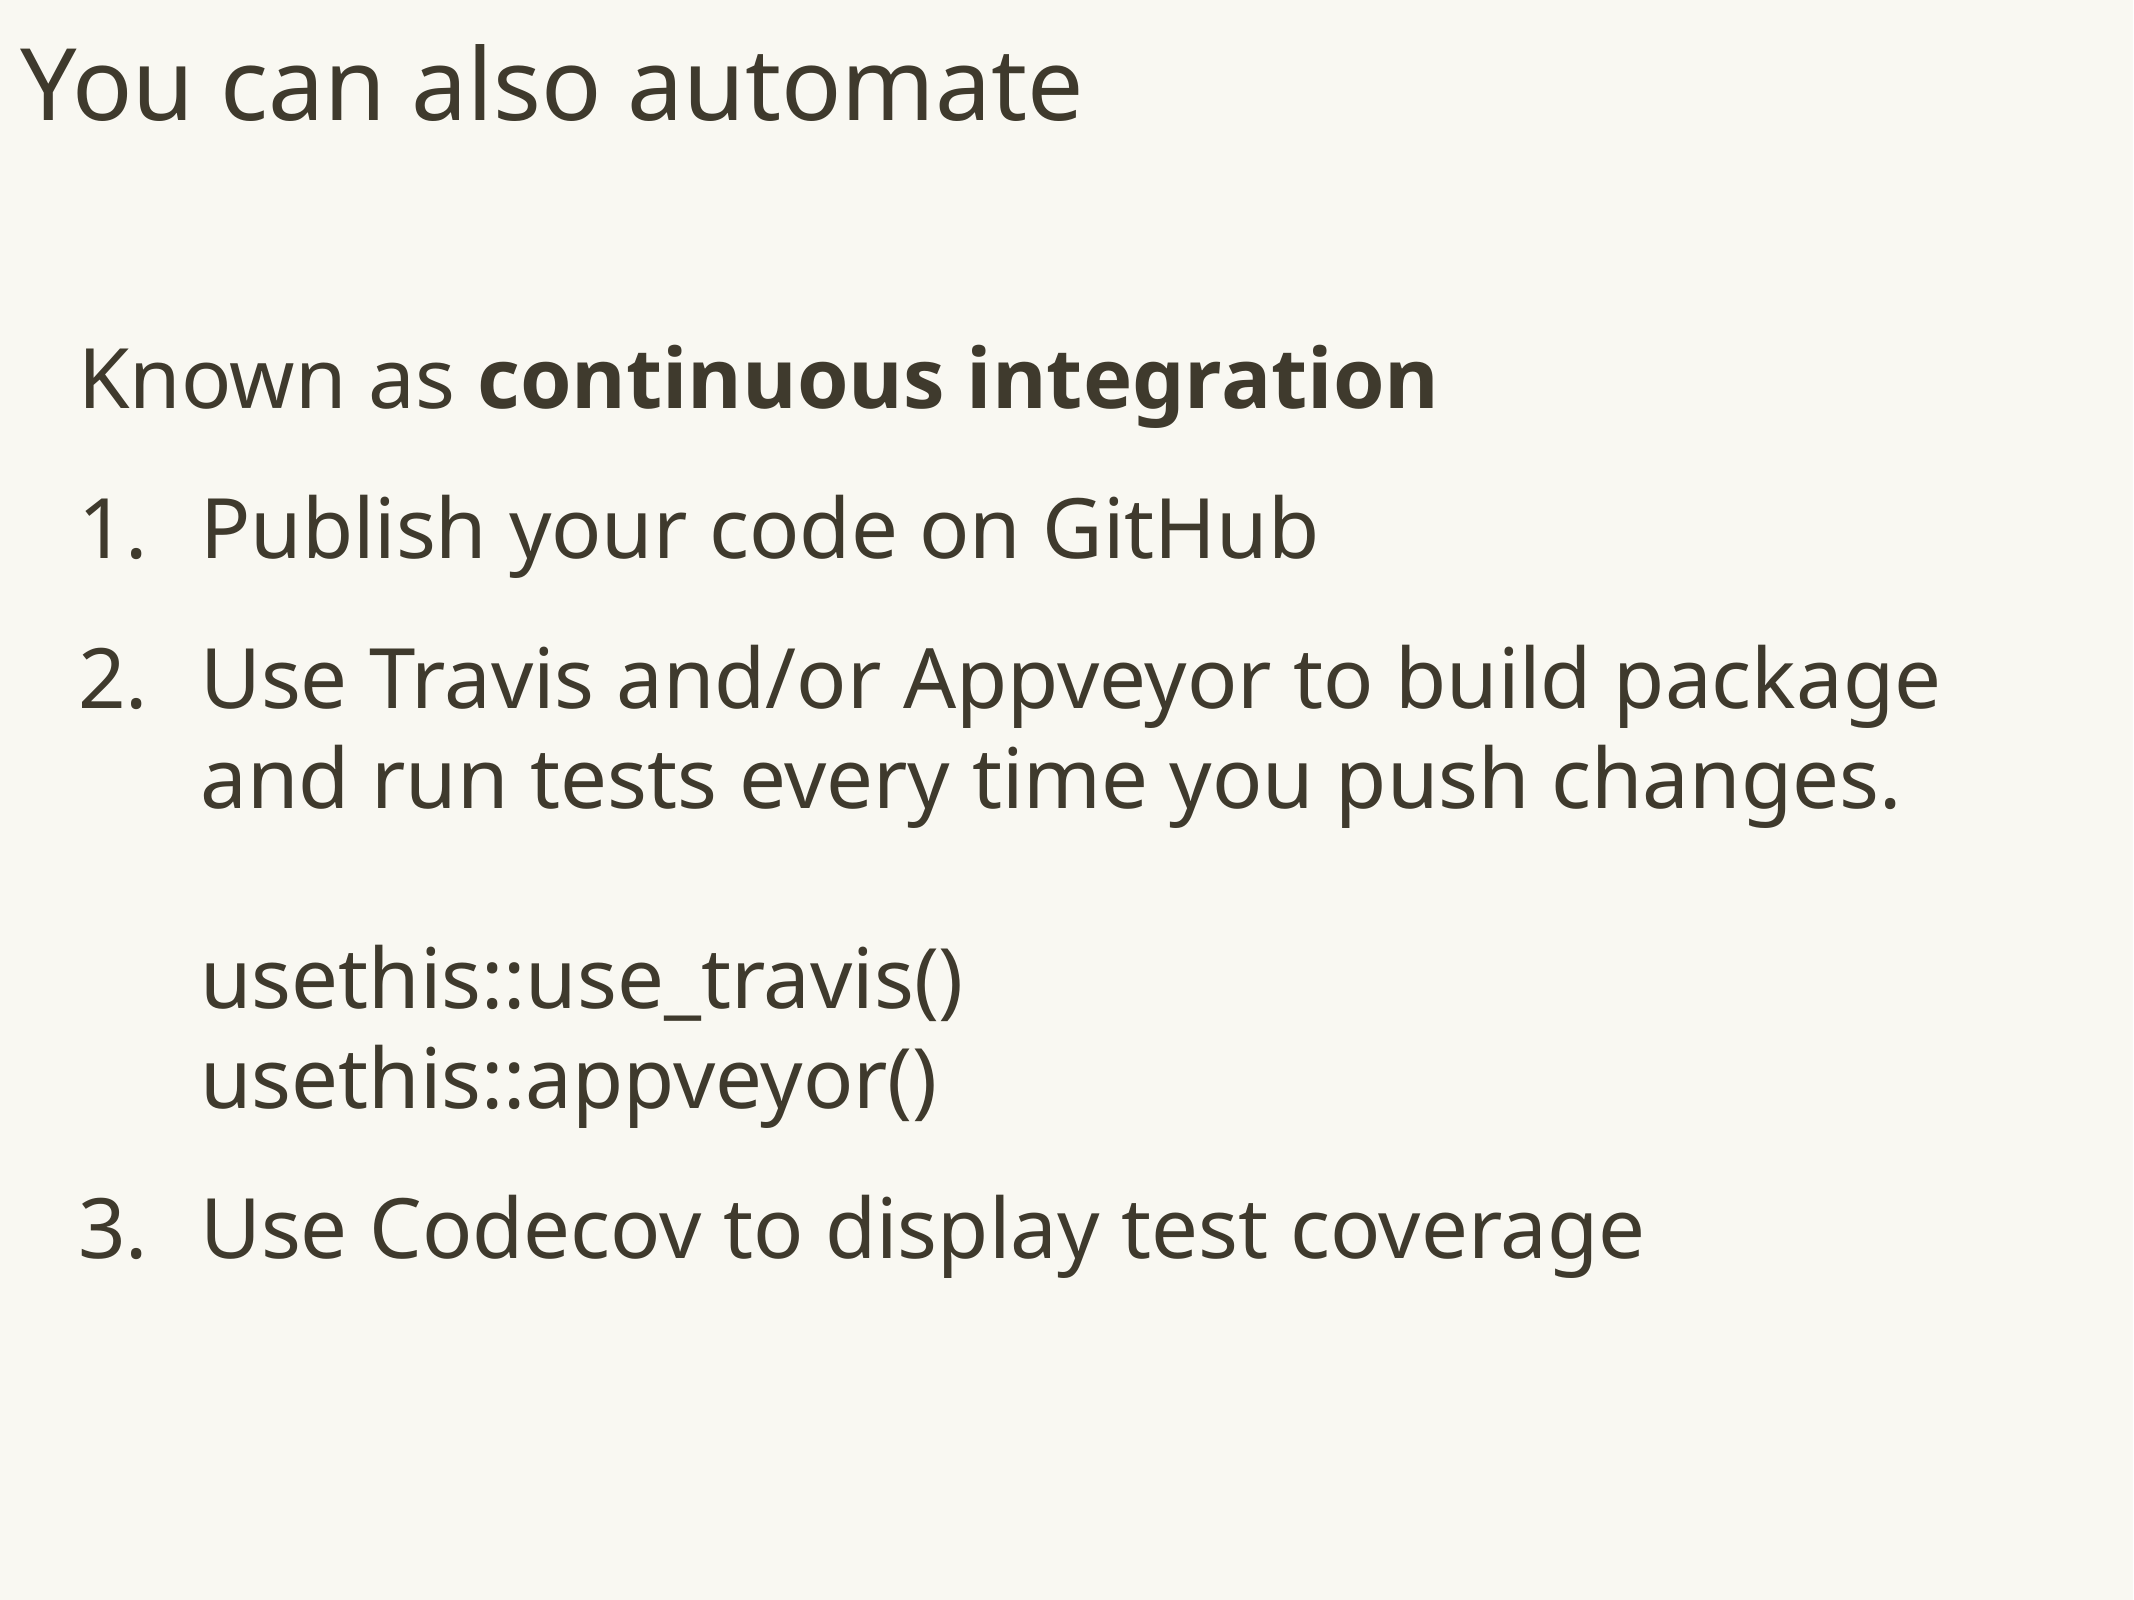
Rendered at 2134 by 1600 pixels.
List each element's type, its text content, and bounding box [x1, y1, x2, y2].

text_box Known as continuous integration Publish your code on GitHub Use Travis and/or Appveyor to build package and run tests every time you push changes. usethis::use_travis() usethis::appveyor() Use Codecov to display test coverage [70, 316, 1977, 1284]
title You can also automate [0, 0, 2134, 163]
